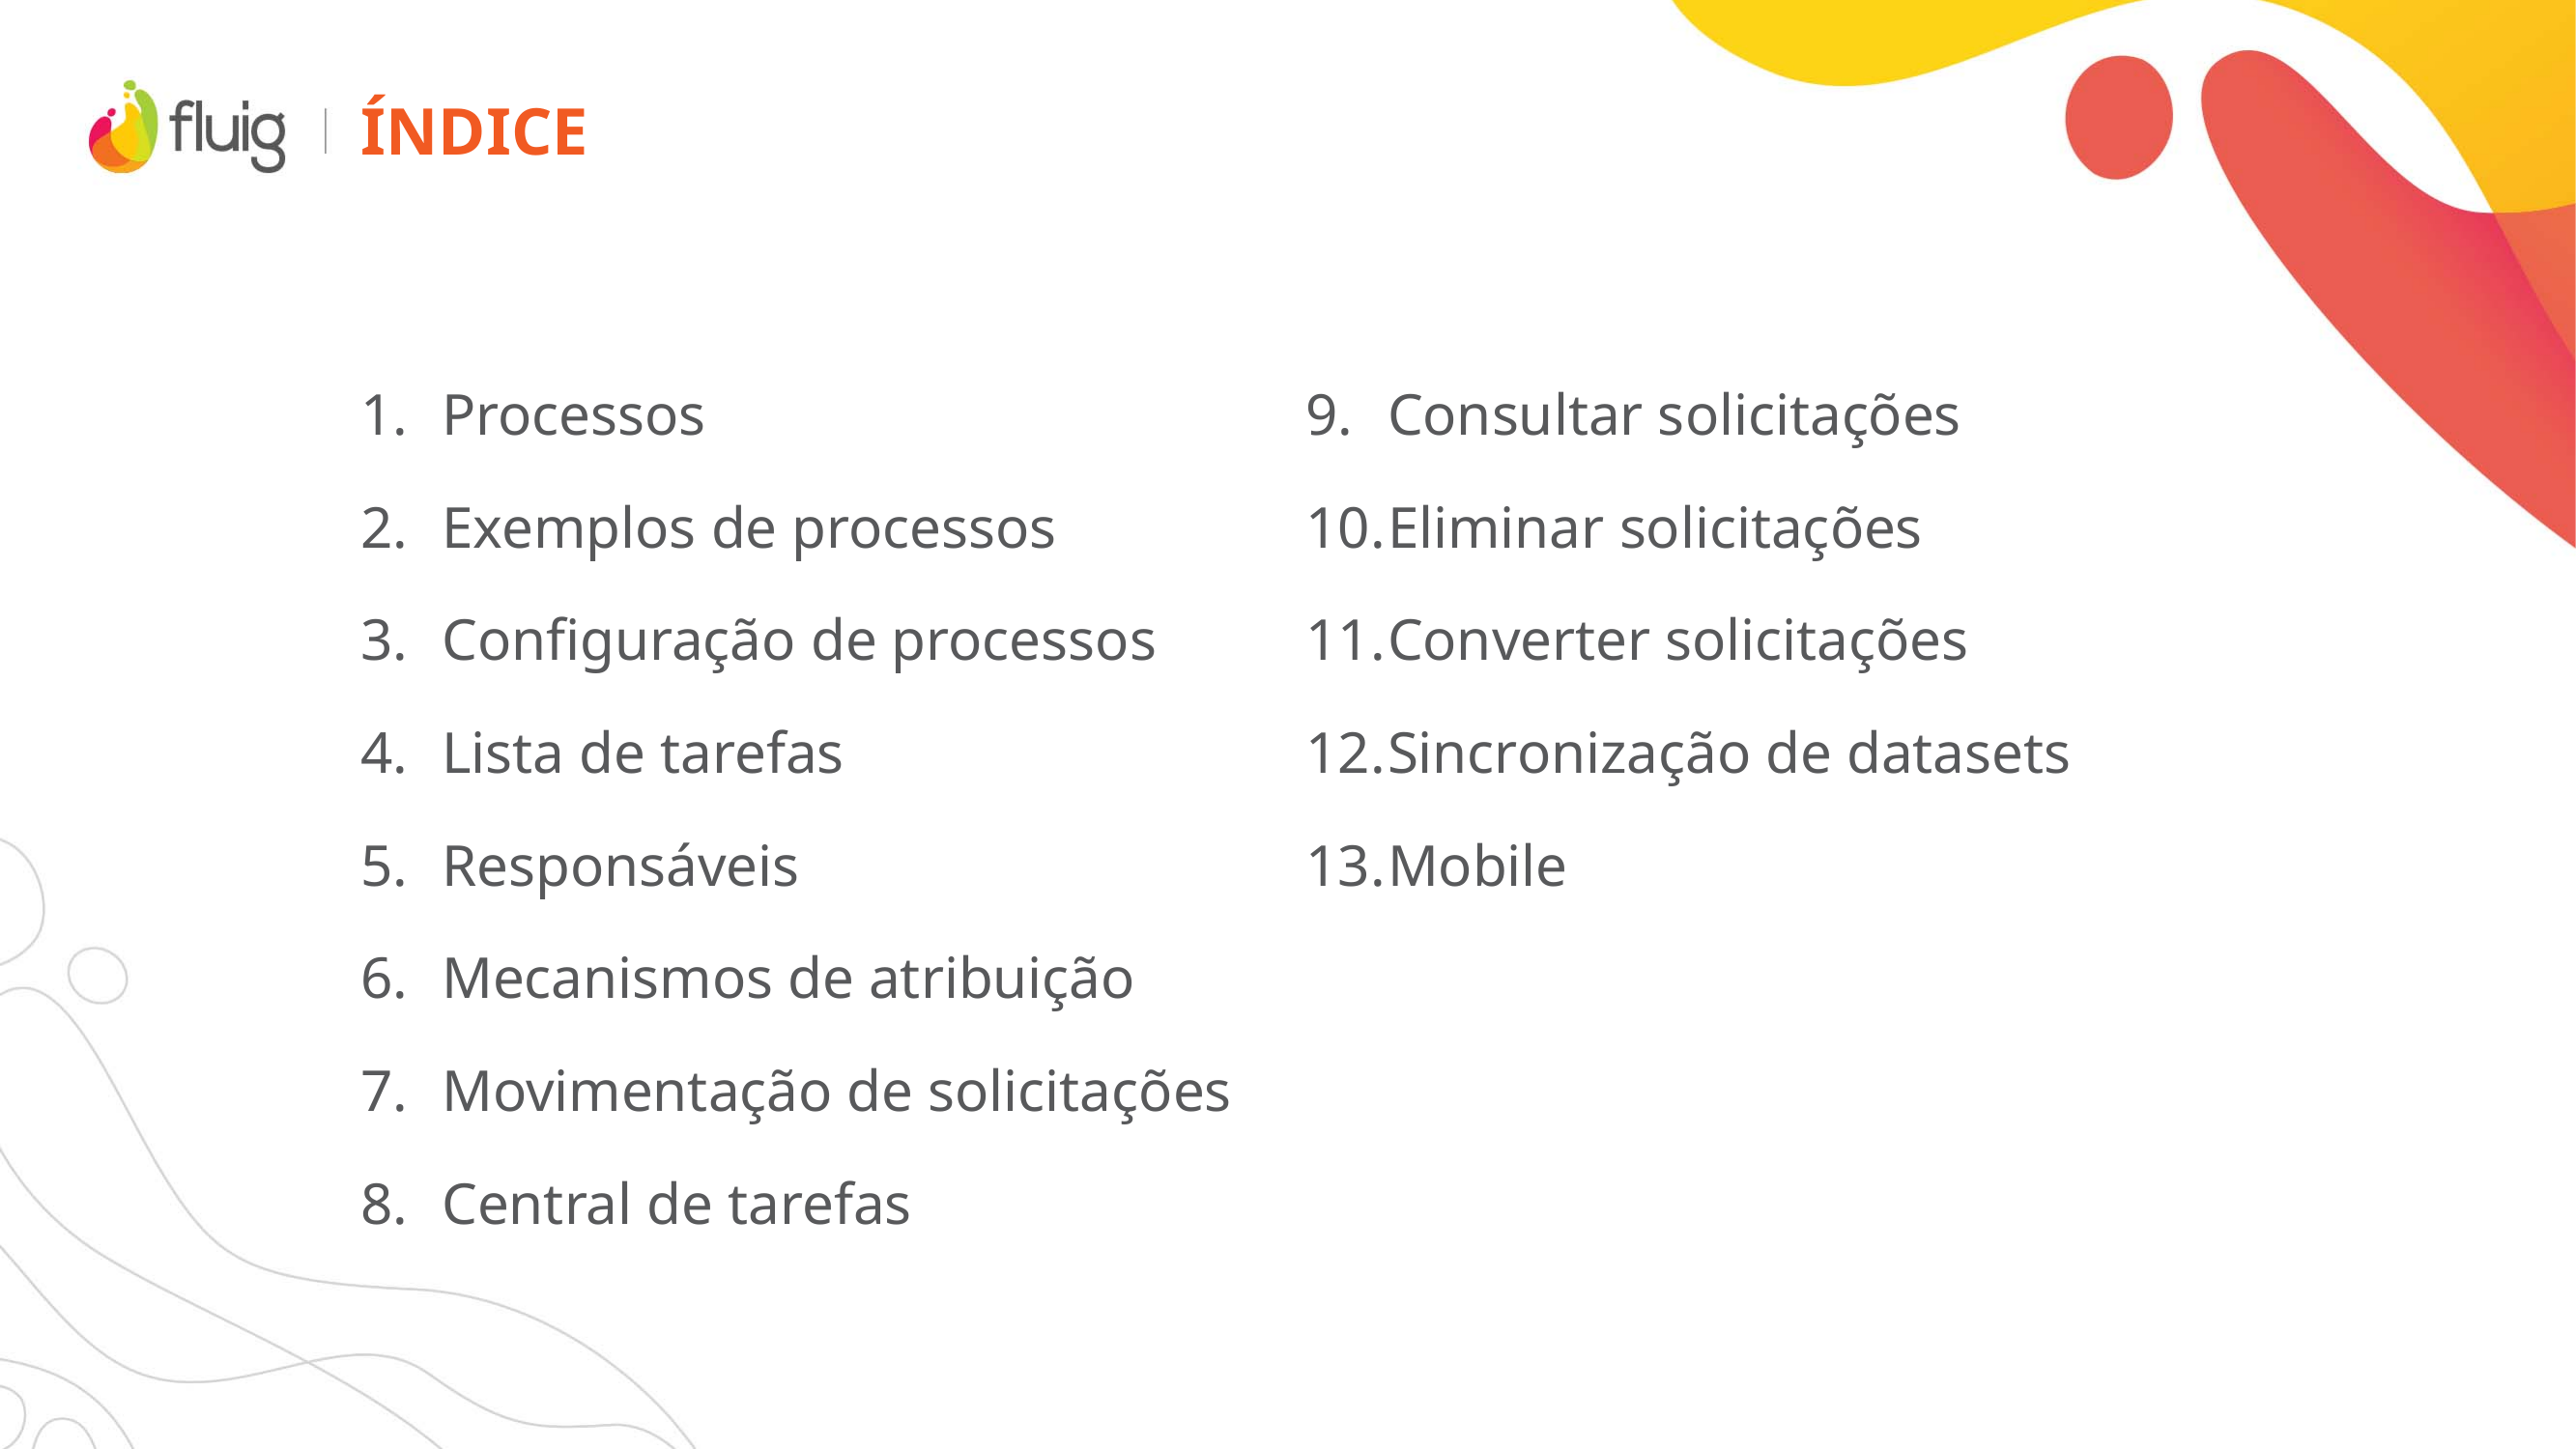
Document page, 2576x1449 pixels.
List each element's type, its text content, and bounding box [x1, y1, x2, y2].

title ÍNDICE [346, 83, 1727, 289]
list Processos Exemplos de processos Configuração de processos Lista de tarefas Responsáveis Mecanismos de atribuição Movimentação de solicitações Central de tarefas Consultar solicitações Eliminar solicitações Converter solicitações Sincronização de datasets Mobile [346, 337, 2266, 1269]
picture [0, 0, 2576, 1449]
